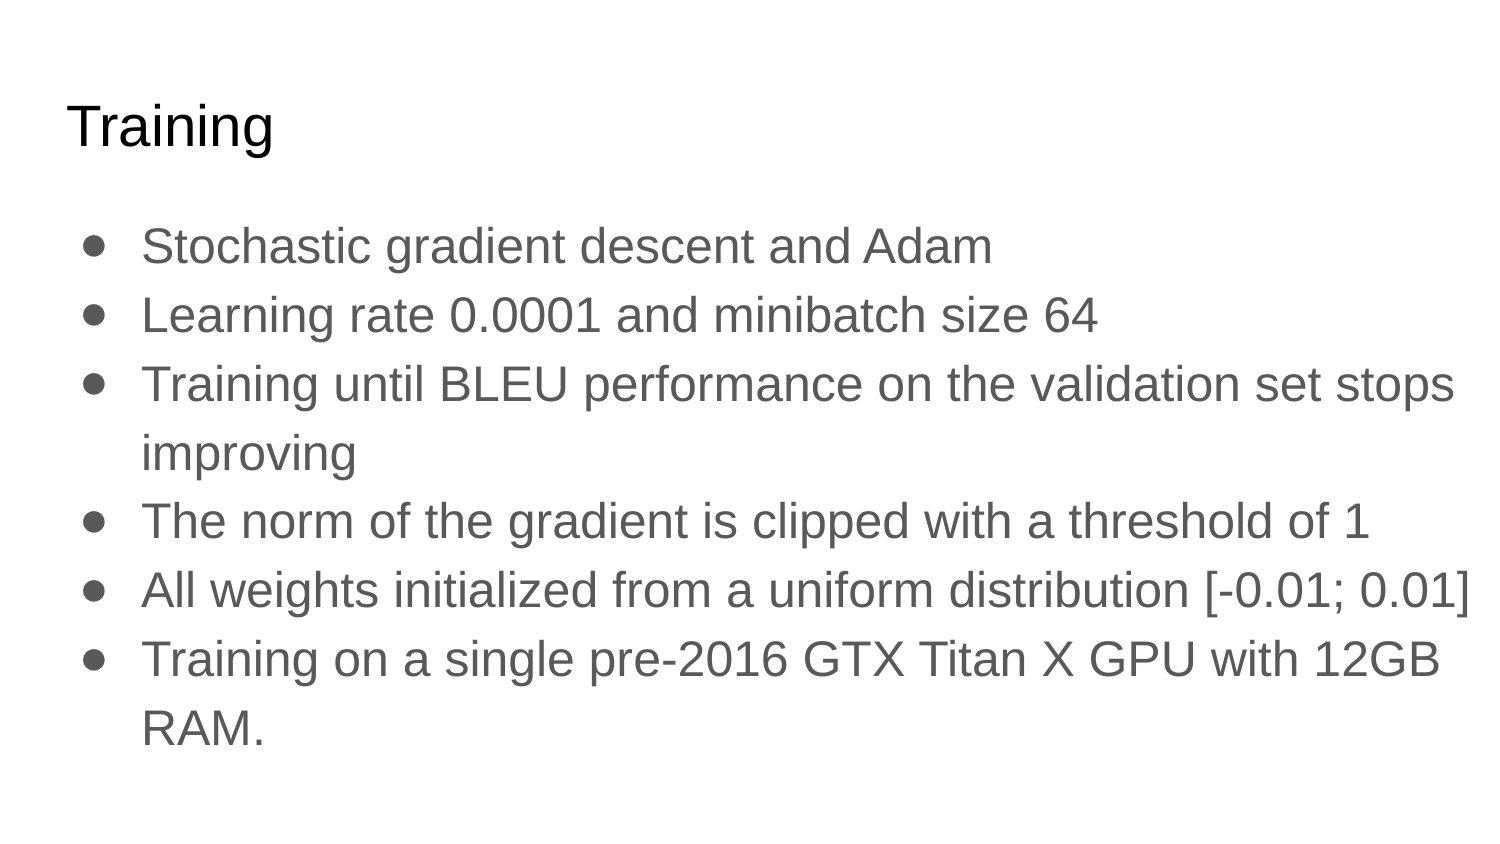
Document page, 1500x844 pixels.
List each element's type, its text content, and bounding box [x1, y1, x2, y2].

list Stochastic gradient descent and Adam Learning rate 0.0001 and minibatch size 64 Training until BLEU performance on the validation set stops improving The norm of the gradient is clipped with a threshold of 1 All weights initialized from a uniform distribution [-0.01; 0.01] Training on a single pre-2016 GTX Titan X GPU with 12GB RAM. [51, 189, 1488, 750]
title Training [51, 72, 1449, 167]
